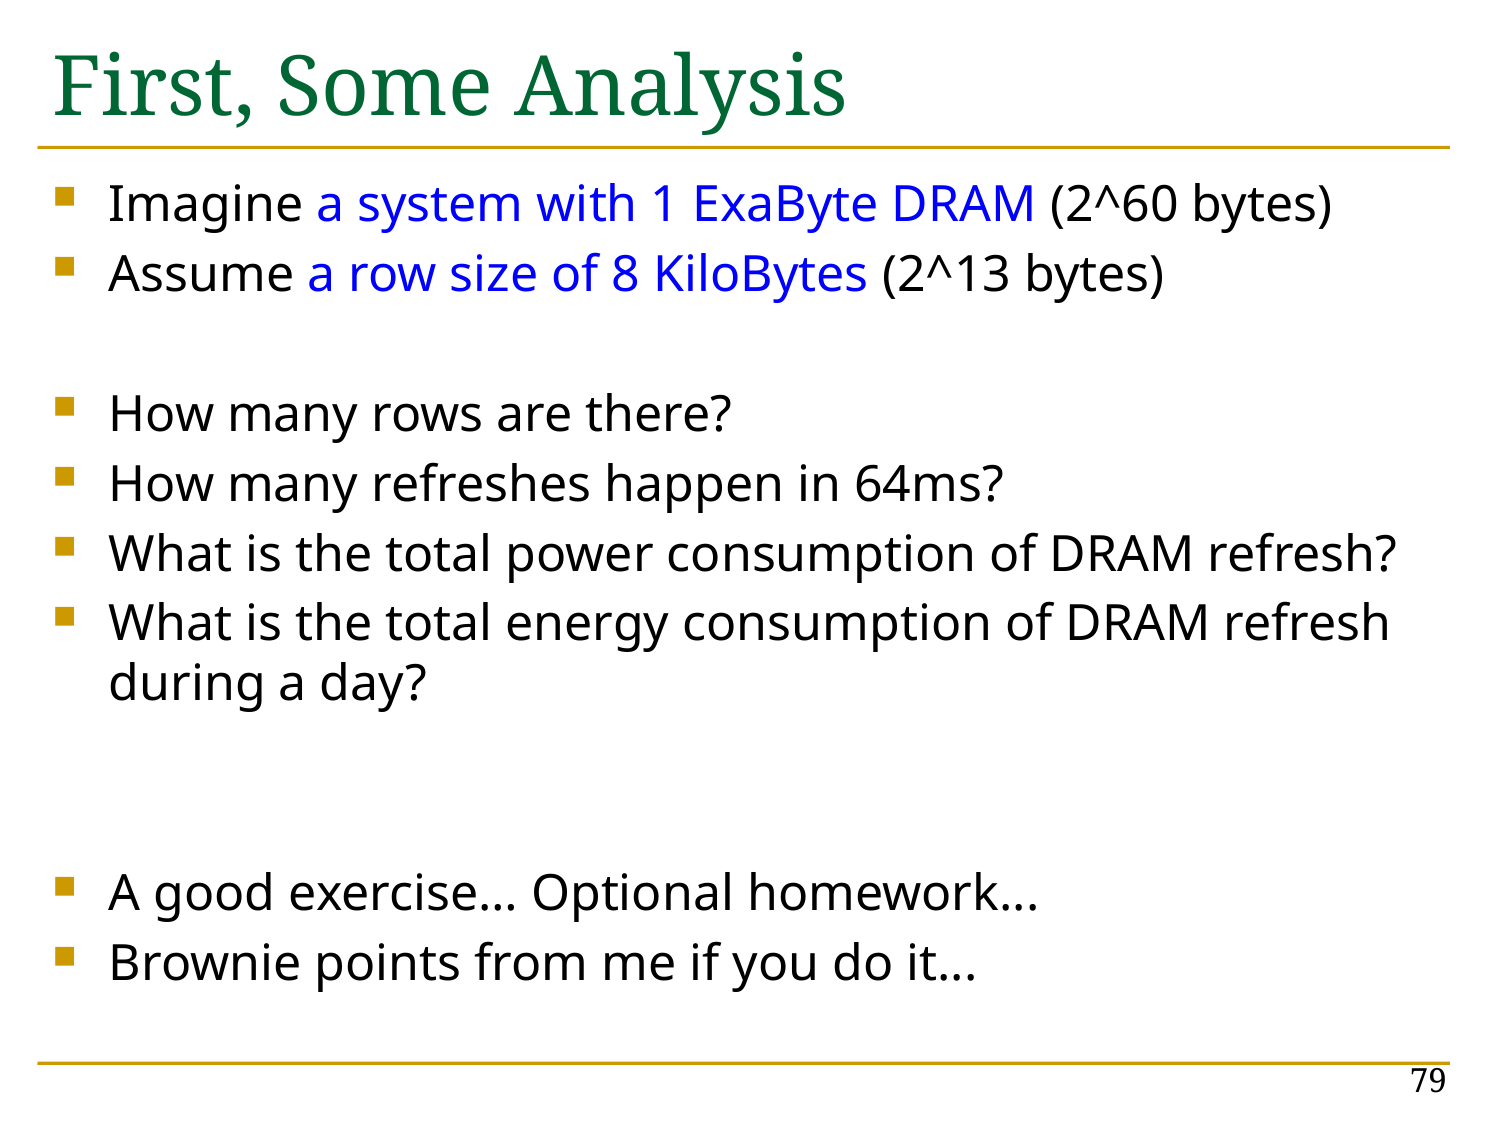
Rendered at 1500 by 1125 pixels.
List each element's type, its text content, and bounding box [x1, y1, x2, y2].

title First, Some Analysis [37, 24, 1450, 163]
slide_number 79 [1111, 1036, 1462, 1112]
list Imagine a system with 1 ExaByte DRAM (2^60 bytes) Assume a row size of 8 KiloBytes (2^13 bytes) How many rows are there? How many refreshes happen in 64ms? What is the total power consumption of DRAM refresh? What is the total energy consumption of DRAM refresh during a day? A good exercise… Optional homework... Brownie points from me if you do it... [37, 163, 1450, 1016]
